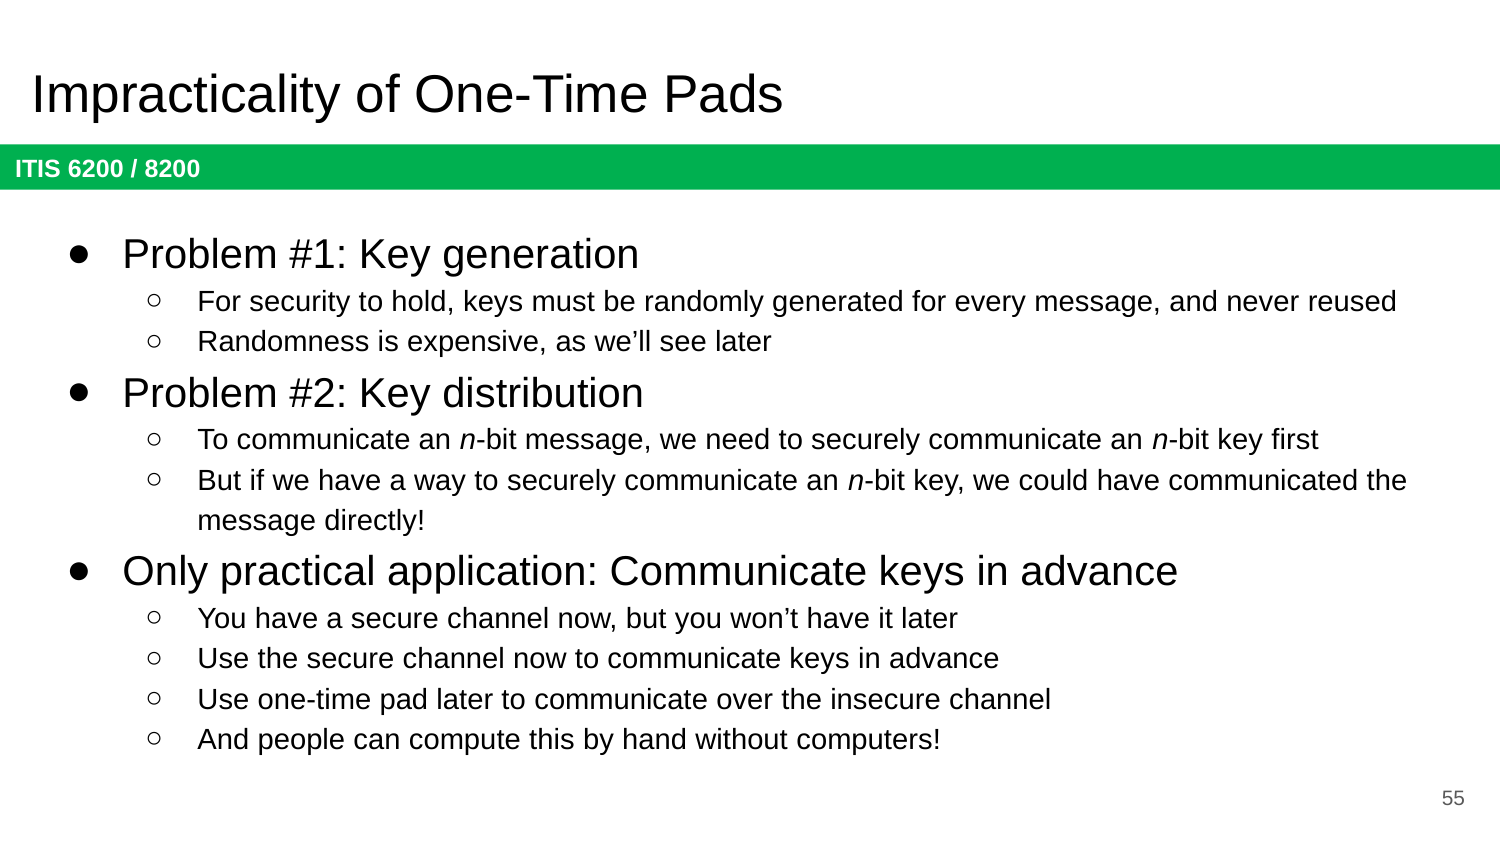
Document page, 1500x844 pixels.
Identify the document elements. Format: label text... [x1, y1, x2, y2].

title Impracticality of One-Time Pads [16, 44, 1415, 139]
list Problem #1: Key generation For security to hold, keys must be randomly generated for every message, and never reused Randomness is expensive, as we’ll see later Problem #2: Key distribution To communicate an n-bit message, we need to securely communicate an n-bit key first But if we have a way to securely communicate an n-bit key, we could have communicated the message directly! Only practical application: Communicate keys in advance You have a secure channel now, but you won’t have it later Use the secure channel now to communicate keys in advance Use one-time pad later to communicate over the insecure channel And people can compute this by hand without computers! [32, 204, 1431, 823]
slide_number 55 [1389, 764, 1480, 830]
